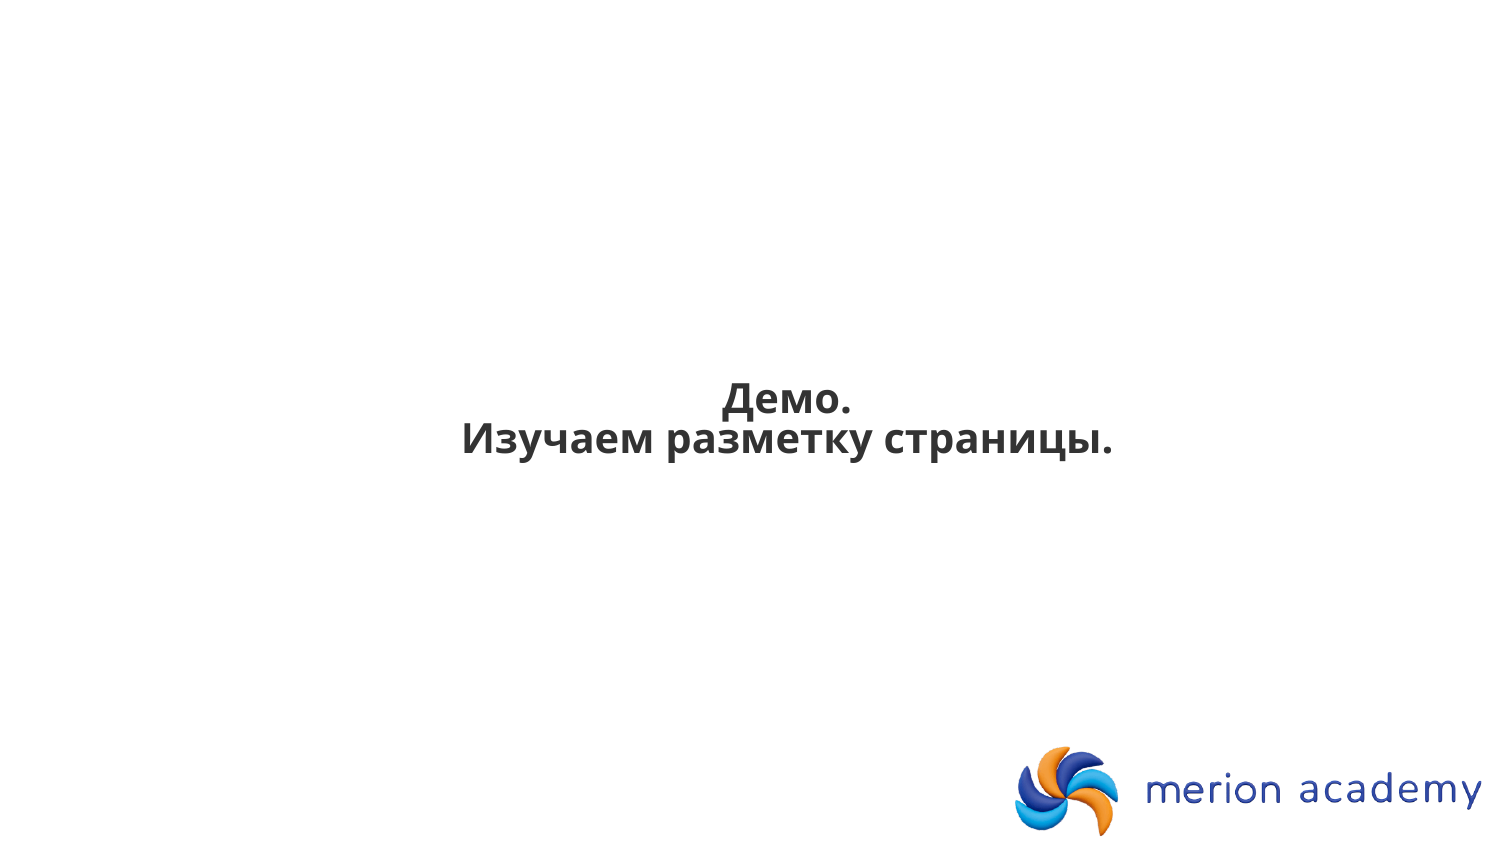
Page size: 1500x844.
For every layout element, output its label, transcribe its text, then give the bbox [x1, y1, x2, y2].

text_box Демо. Изучаем разметку страницы. [0, 0, 1500, 844]
